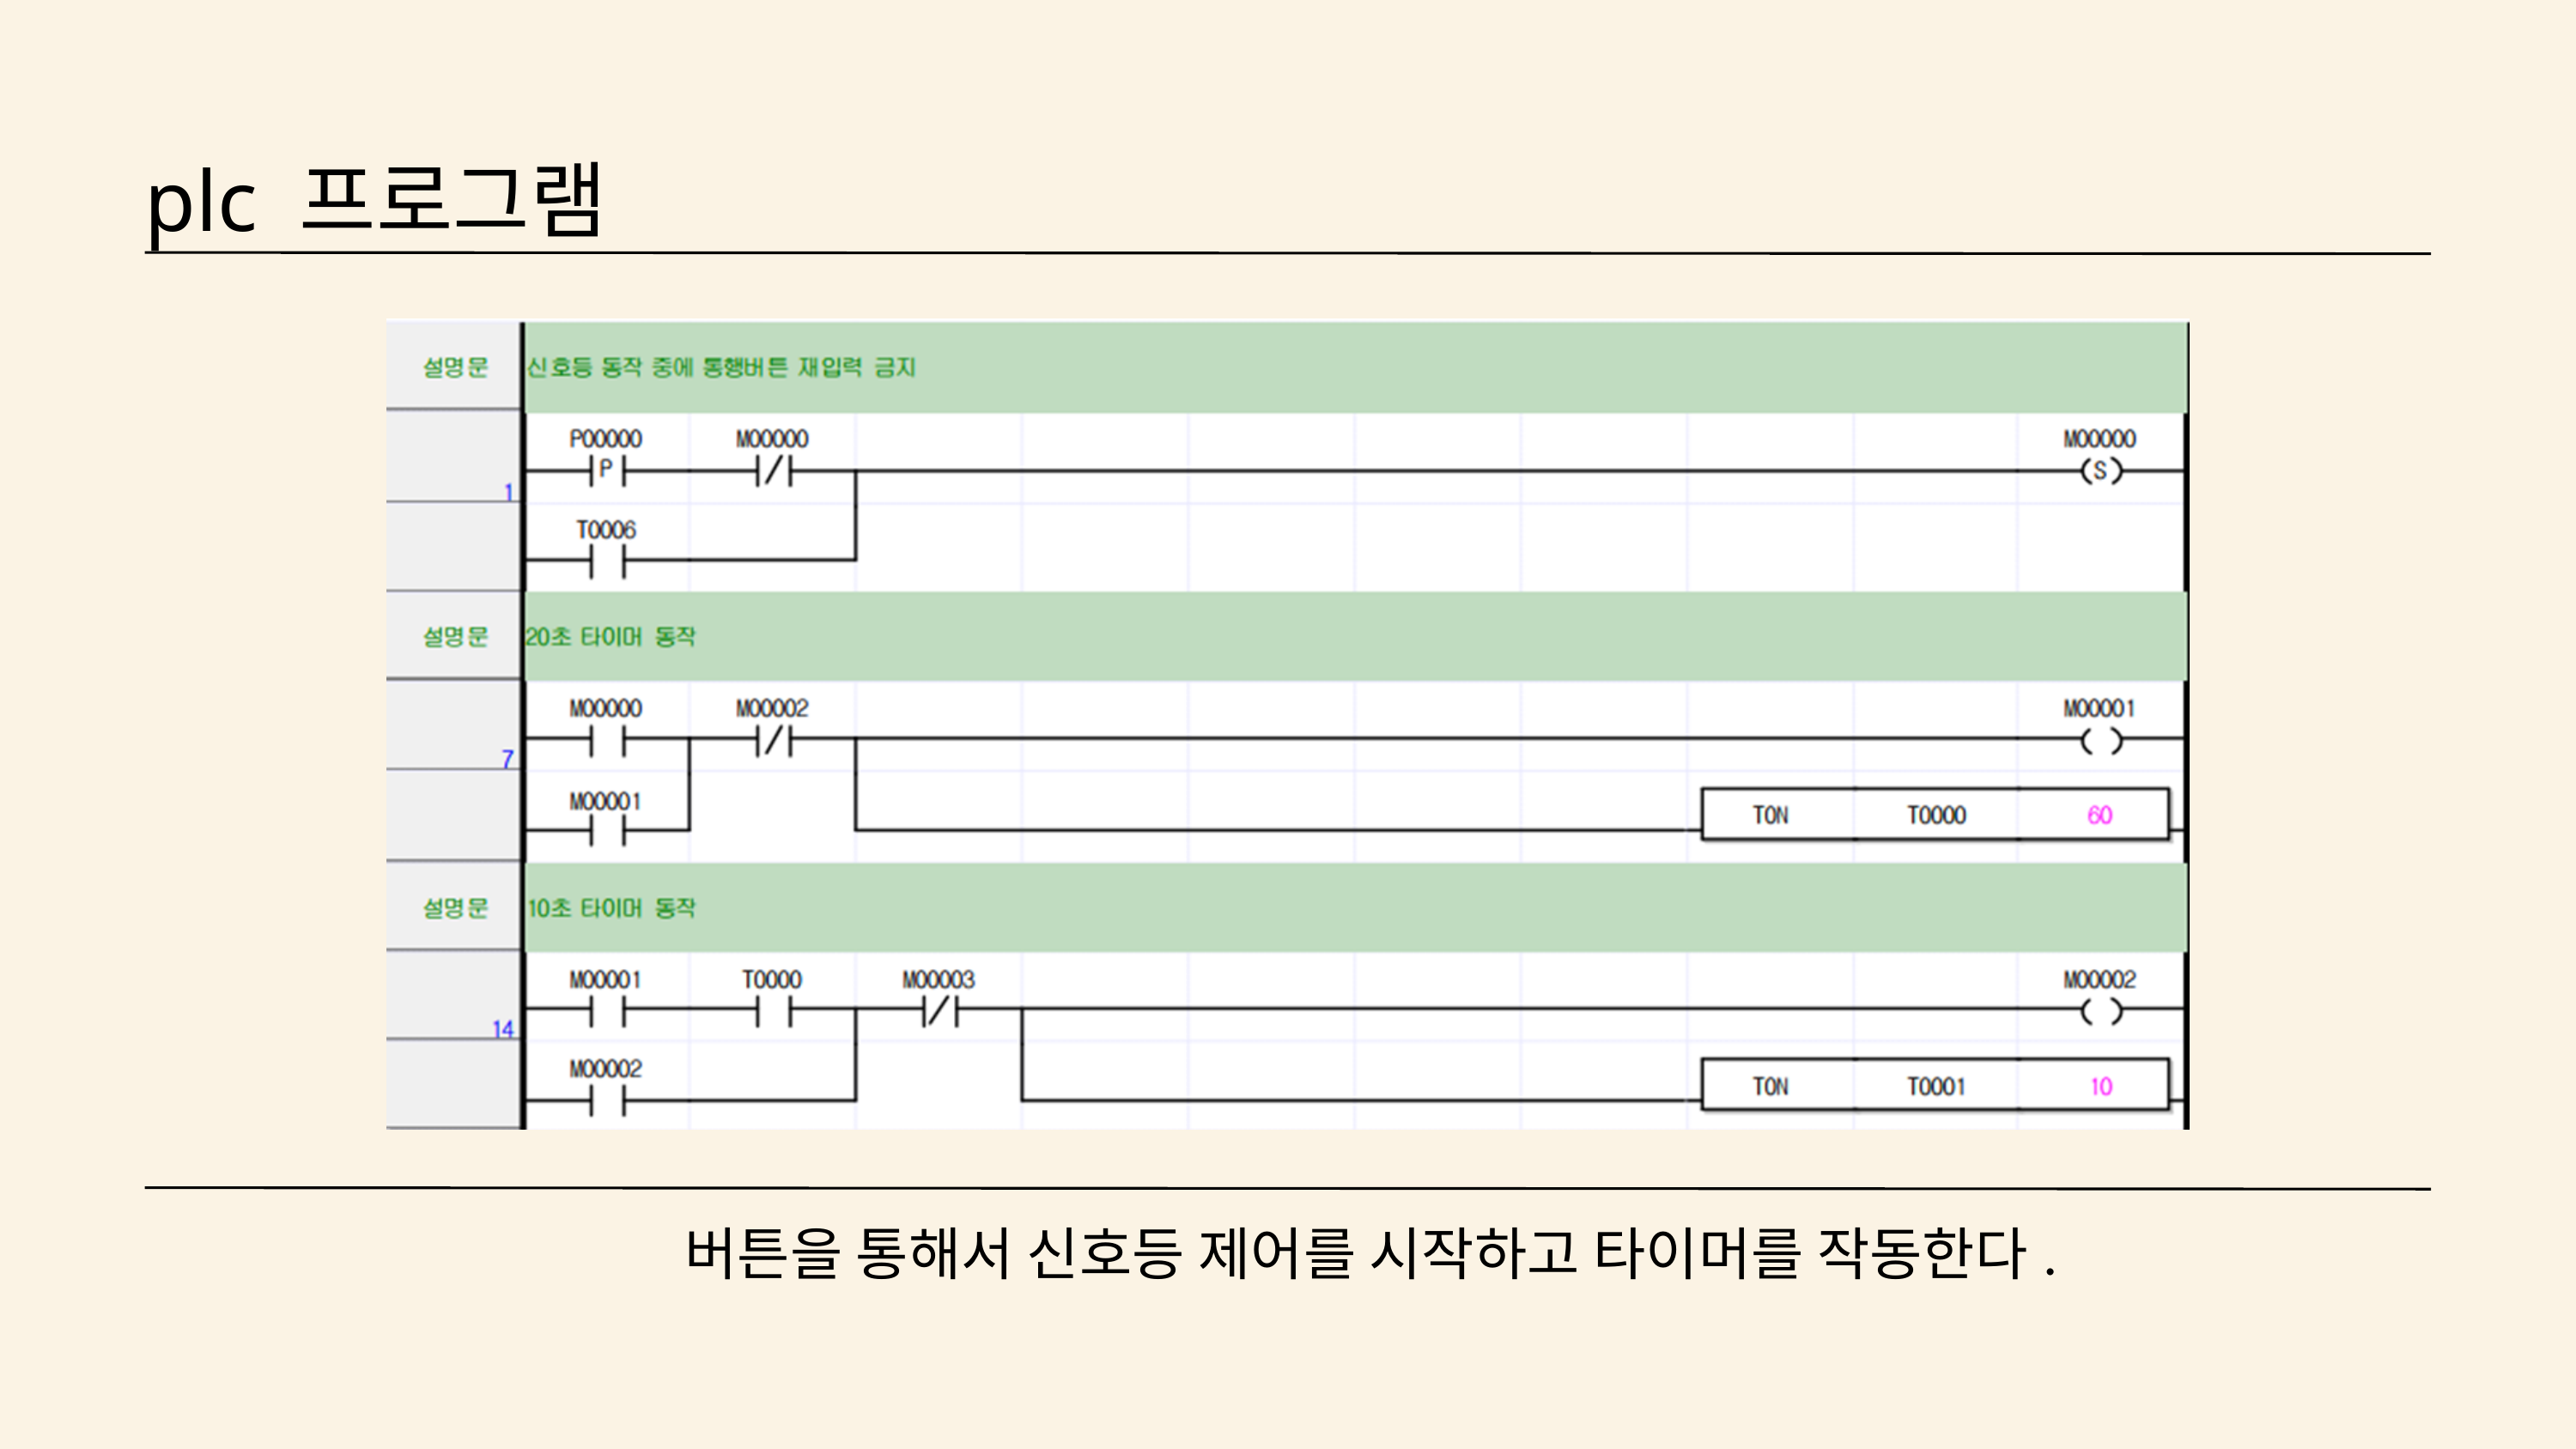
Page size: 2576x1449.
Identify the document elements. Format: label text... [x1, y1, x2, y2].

text_box 버튼을 통해서 신호등 제어를 시작하고 타이머를 작동한다. [638, 1205, 2105, 1287]
text_box plc 프로그램 [144, 131, 639, 249]
picture [386, 318, 2190, 1130]
